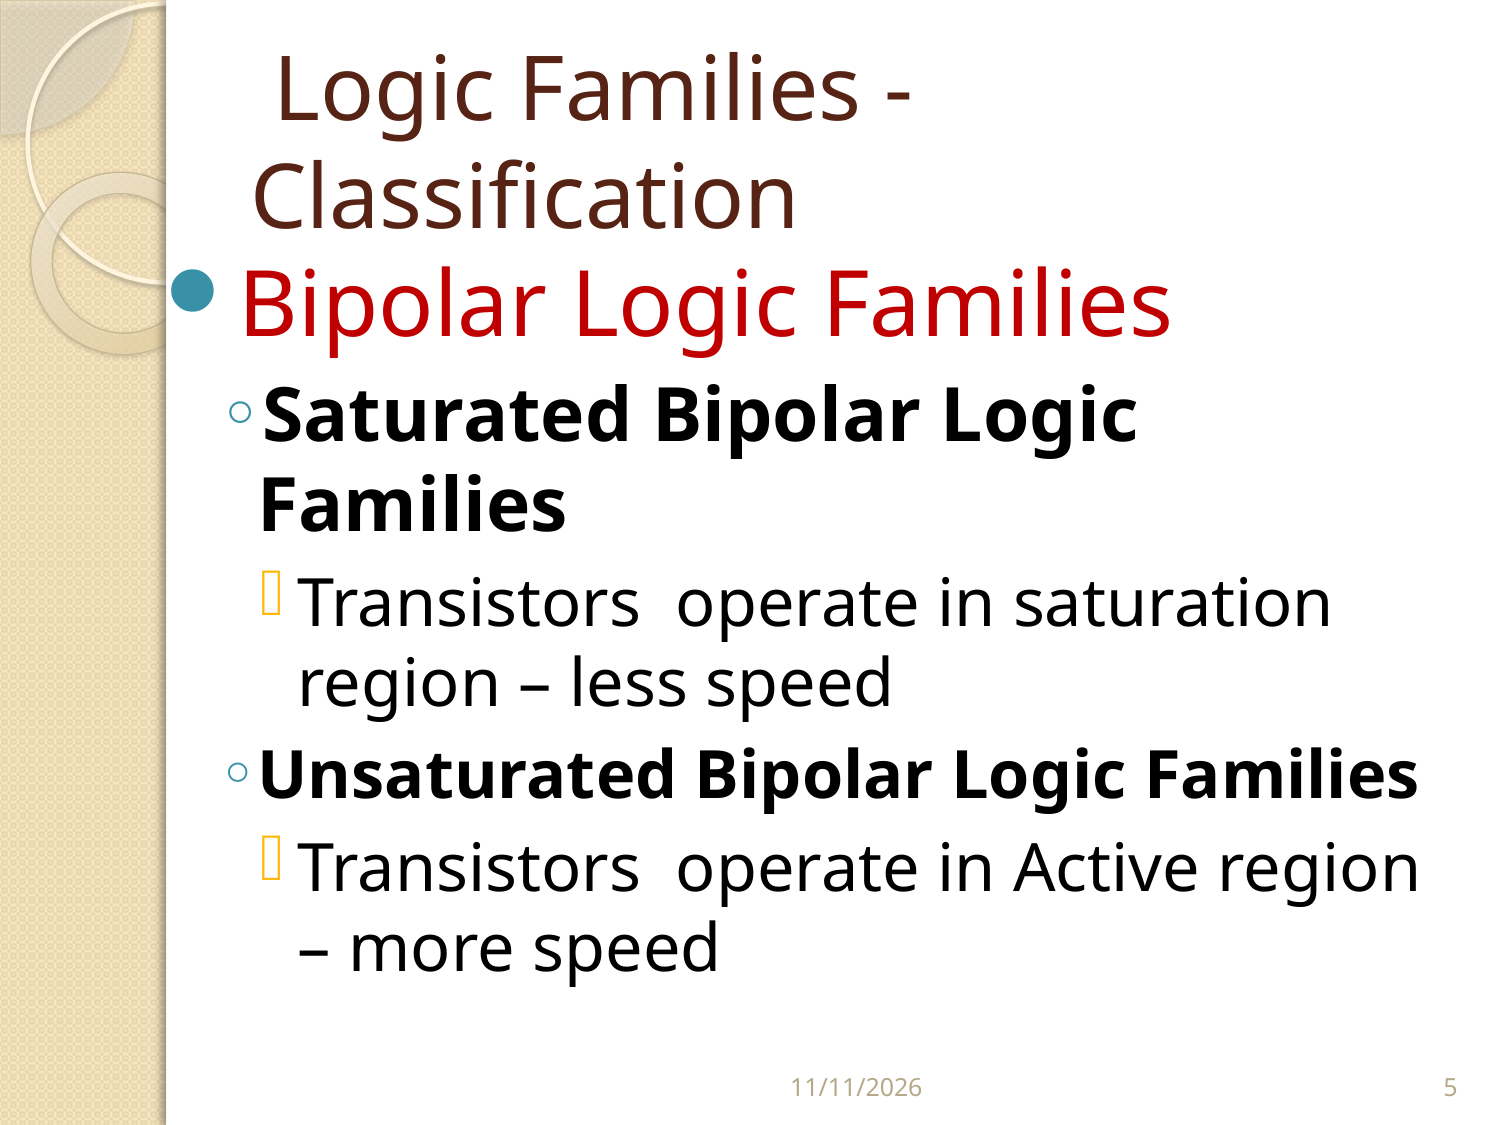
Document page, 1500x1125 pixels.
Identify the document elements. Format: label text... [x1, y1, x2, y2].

list Bipolar Logic Families Saturated Bipolar Logic Families Transistors operate in saturation region – less speed Unsaturated Bipolar Logic Families Transistors operate in Active region – more speed [137, 237, 1466, 1025]
slide_number 5 [1413, 1034, 1488, 1113]
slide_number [587, 1034, 938, 1113]
title Logic Families - Classification [235, 45, 1466, 233]
